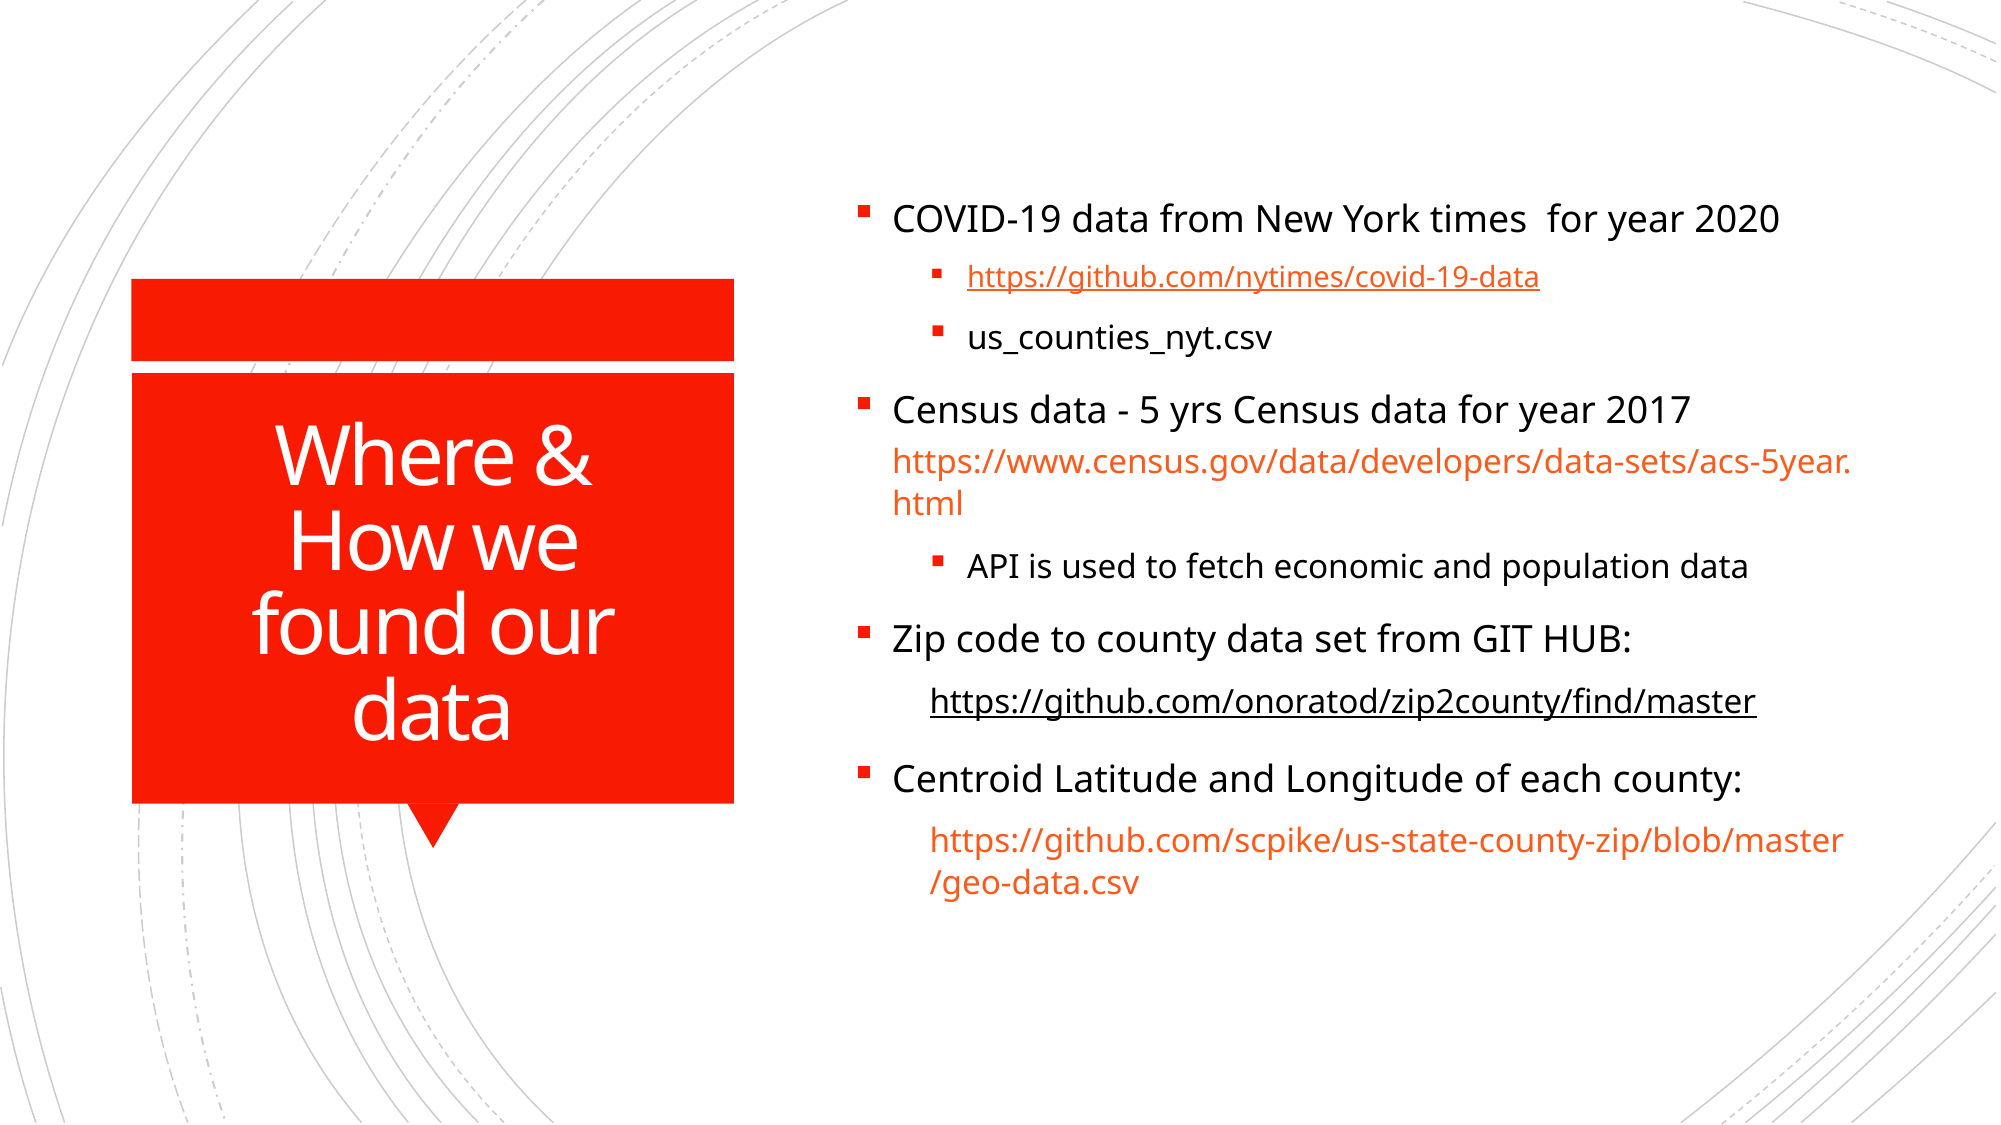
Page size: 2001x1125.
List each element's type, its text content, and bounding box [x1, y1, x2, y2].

title Where & How we found our data [145, 385, 720, 789]
list COVID-19 data from New York times for year 2020 https://github.com/nytimes/covid-19-data us_counties_nyt.csv Census data - 5 yrs Census data for year 2017 https://www.census.gov/data/developers/data-sets/acs-5year.html API is used to fetch economic and population data Zip code to county data set from GIT HUB: https://github.com/onoratod/zip2county/find/master Centroid Latitude and Longitude of each county: https://github.com/scpike/us-state-county-zip/blob/master/geo-data.csv [839, 131, 1871, 993]
